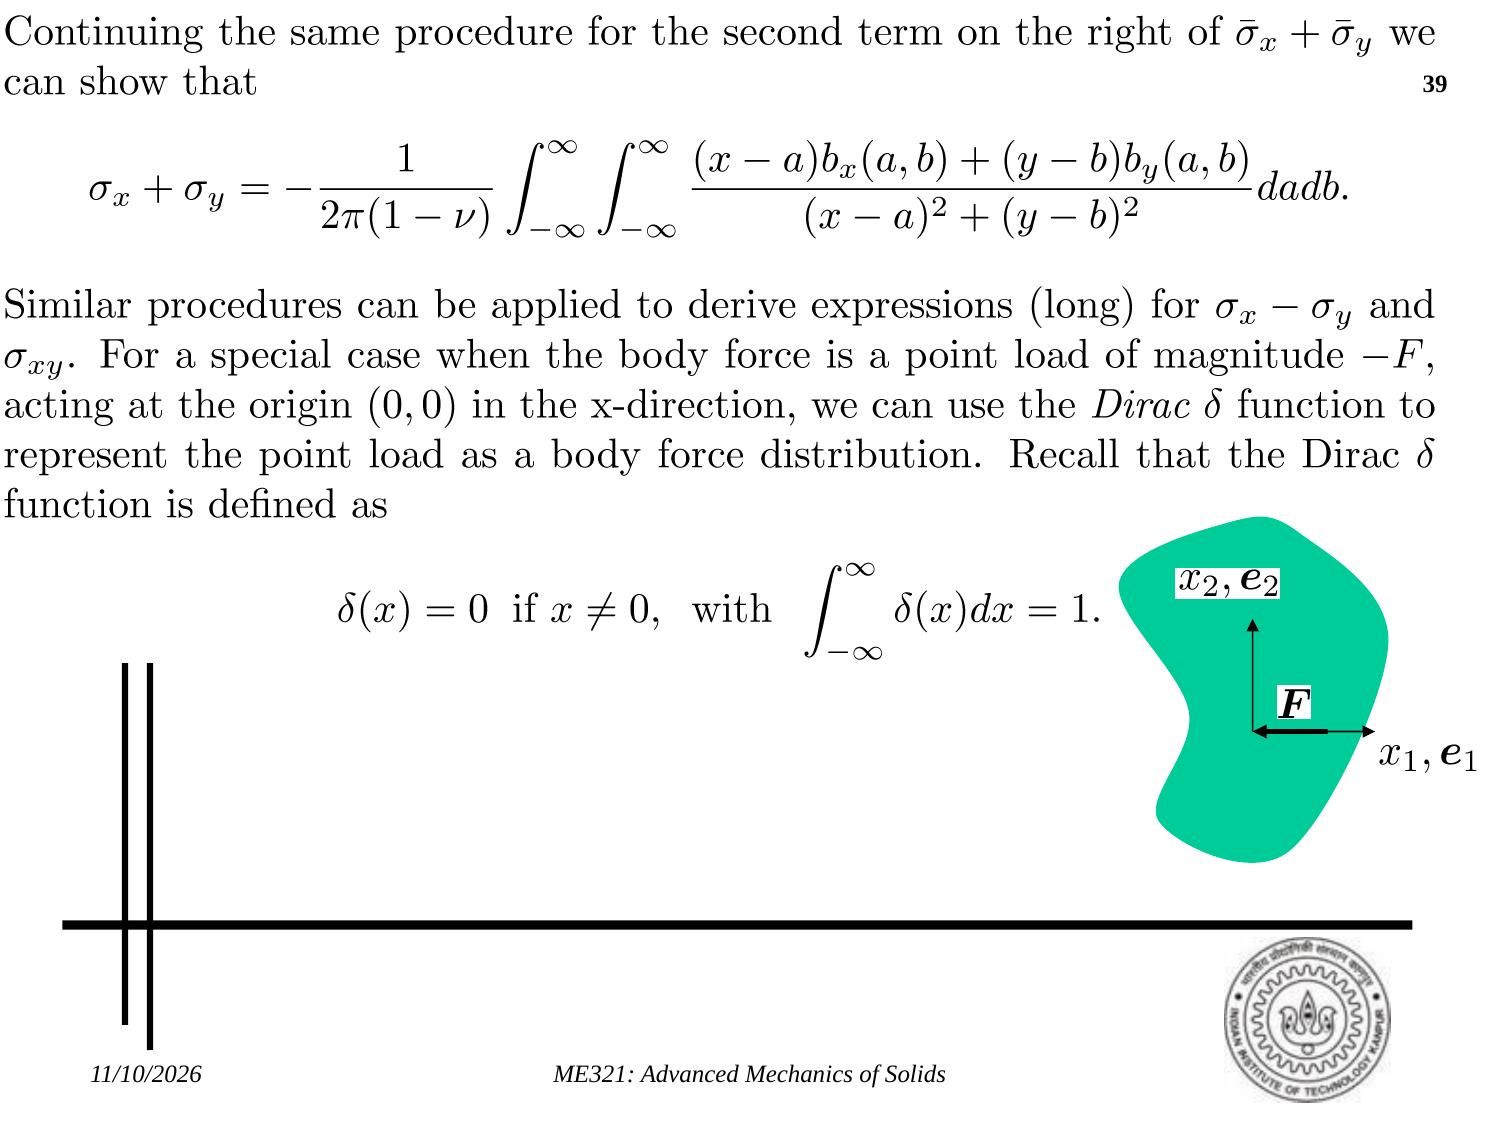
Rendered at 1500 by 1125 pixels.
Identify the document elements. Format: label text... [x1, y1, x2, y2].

text_box [1253, 672, 1384, 731]
picture [1224, 937, 1391, 1103]
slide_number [75, 1042, 425, 1103]
picture [0, 12, 1438, 663]
slide_number 39 [1441, 50, 1463, 116]
text_box [1155, 672, 1362, 863]
text_box [1252, 725, 1328, 738]
picture [1277, 685, 1312, 720]
text_box [1328, 725, 1375, 738]
footer ME321: Advanced Mechanics of Solids [512, 1042, 988, 1103]
picture [1375, 743, 1480, 774]
